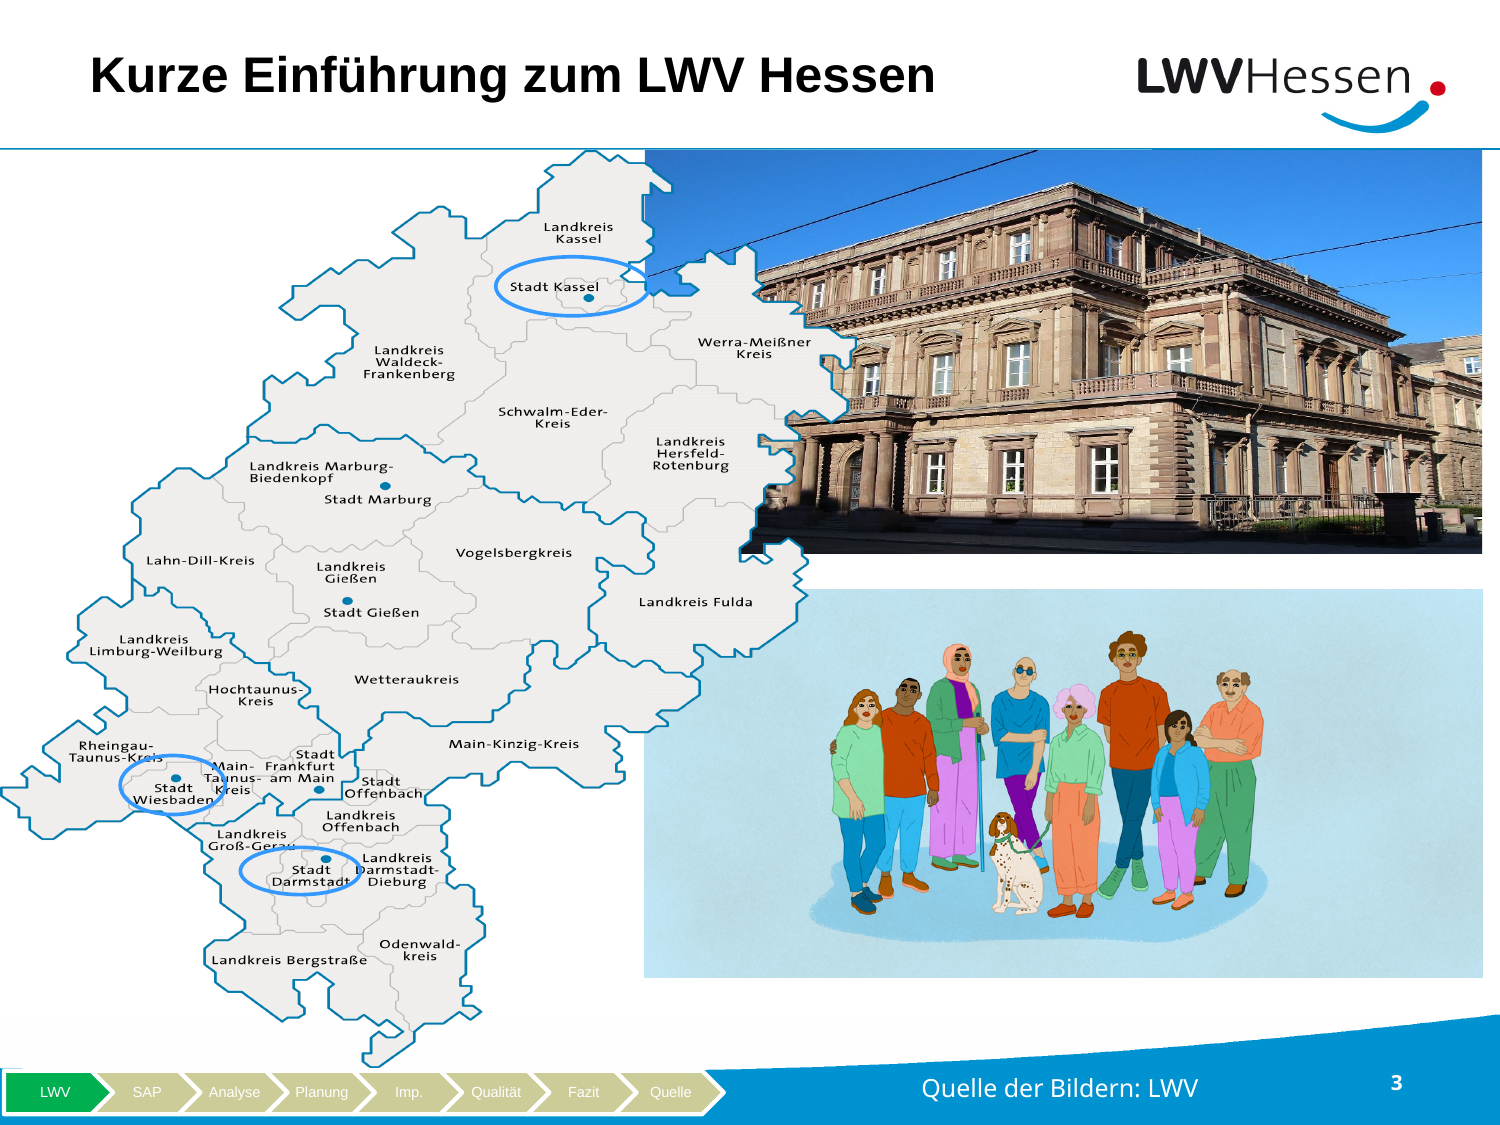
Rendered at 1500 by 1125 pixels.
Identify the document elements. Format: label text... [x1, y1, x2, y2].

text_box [3, 1045, 725, 1125]
text_box Quelle der Bildern: LWV [906, 1065, 1249, 1110]
picture [1092, 14, 1488, 147]
text_box Kurze Einführung zum LWV Hessen [74, 44, 1425, 126]
picture [857, 1012, 1500, 1064]
picture [857, 589, 1483, 978]
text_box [0, 150, 857, 1068]
picture [857, 150, 1488, 554]
